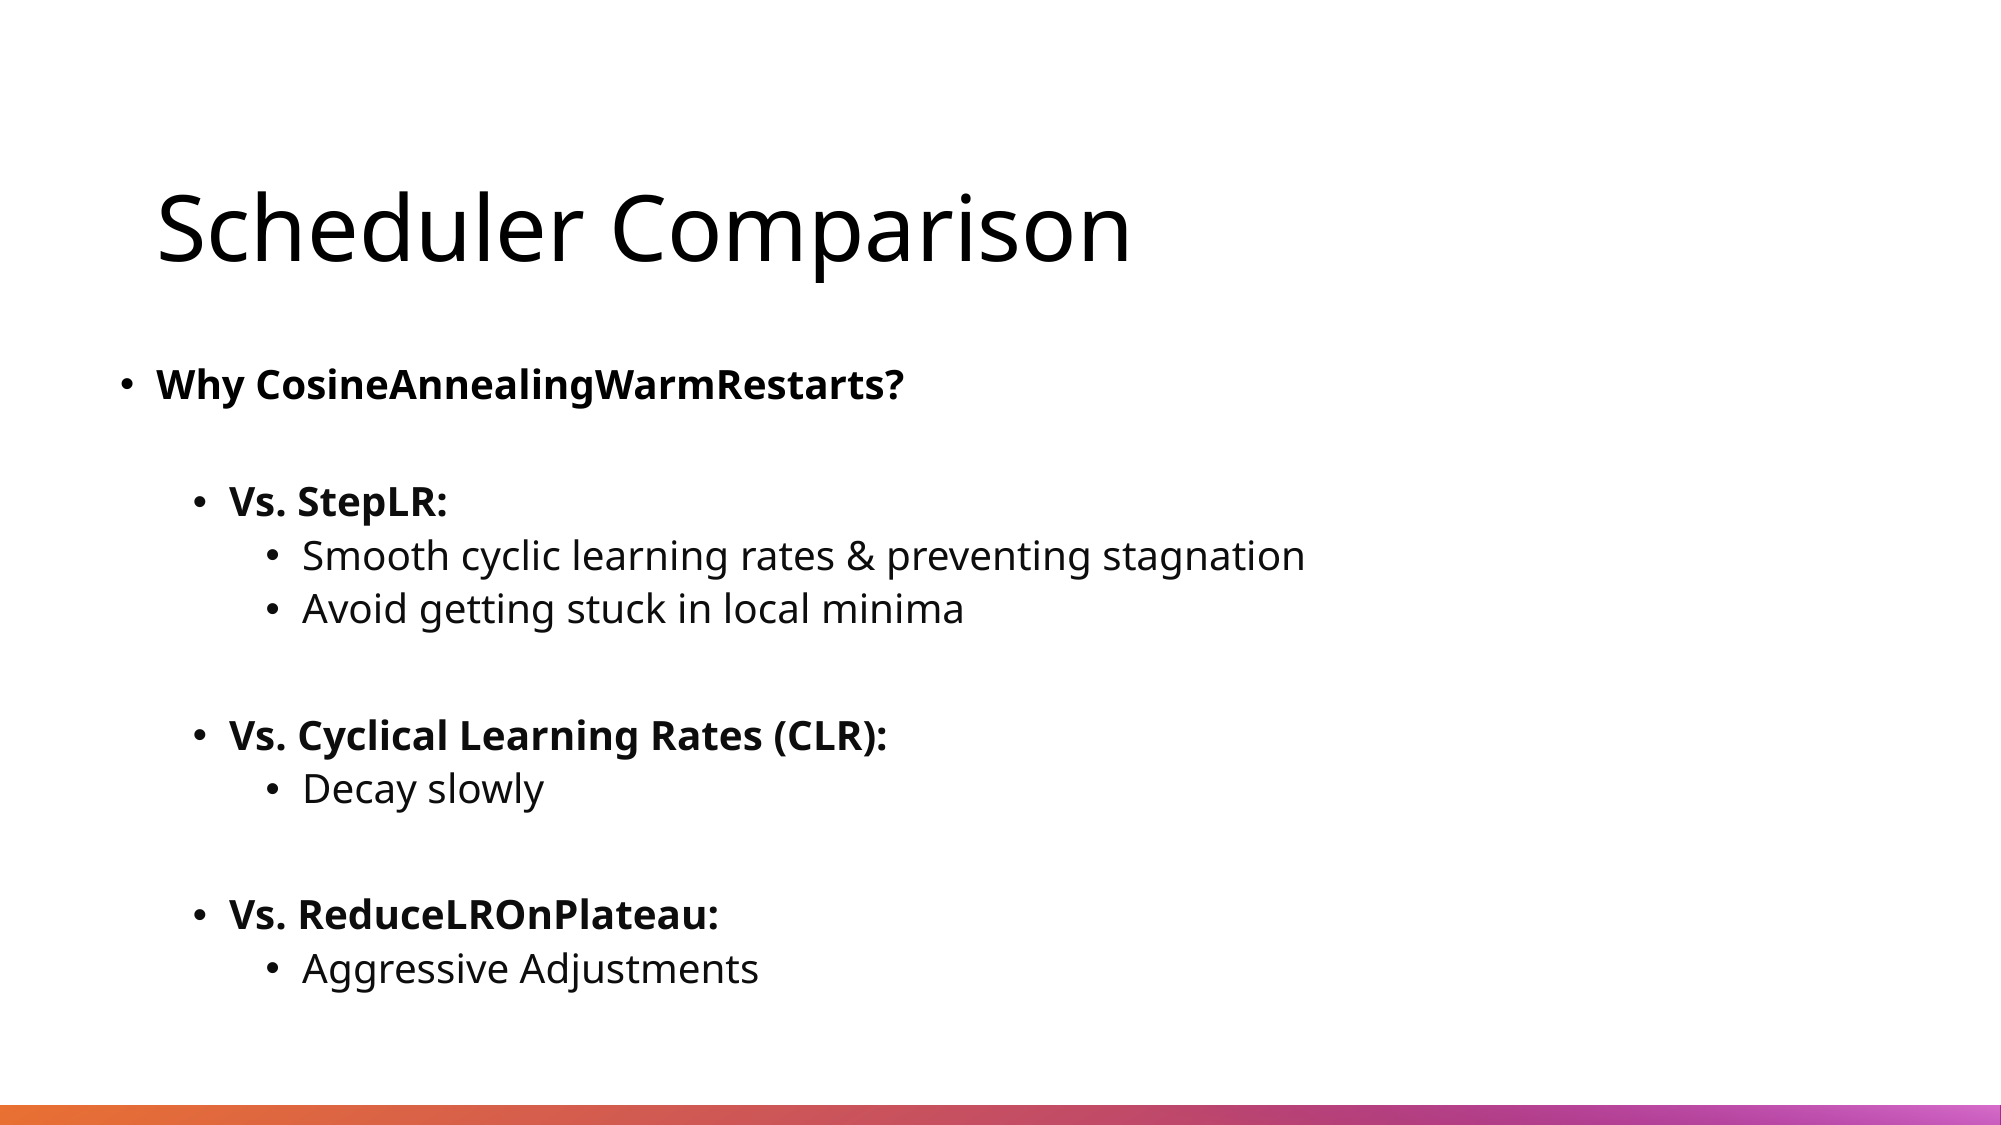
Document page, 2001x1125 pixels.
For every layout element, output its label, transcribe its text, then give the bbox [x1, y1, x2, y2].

title Scheduler Comparison [141, 118, 1258, 289]
list Why CosineAnnealingWarmRestarts? Vs. StepLR: Smooth cyclic learning rates & preventing stagnation Avoid getting stuck in local minima Vs. Cyclical Learning Rates (CLR): Decay slowly Vs. ReduceLROnPlateau: Aggressive Adjustments [105, 356, 1869, 1006]
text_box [0, 1104, 2000, 1125]
